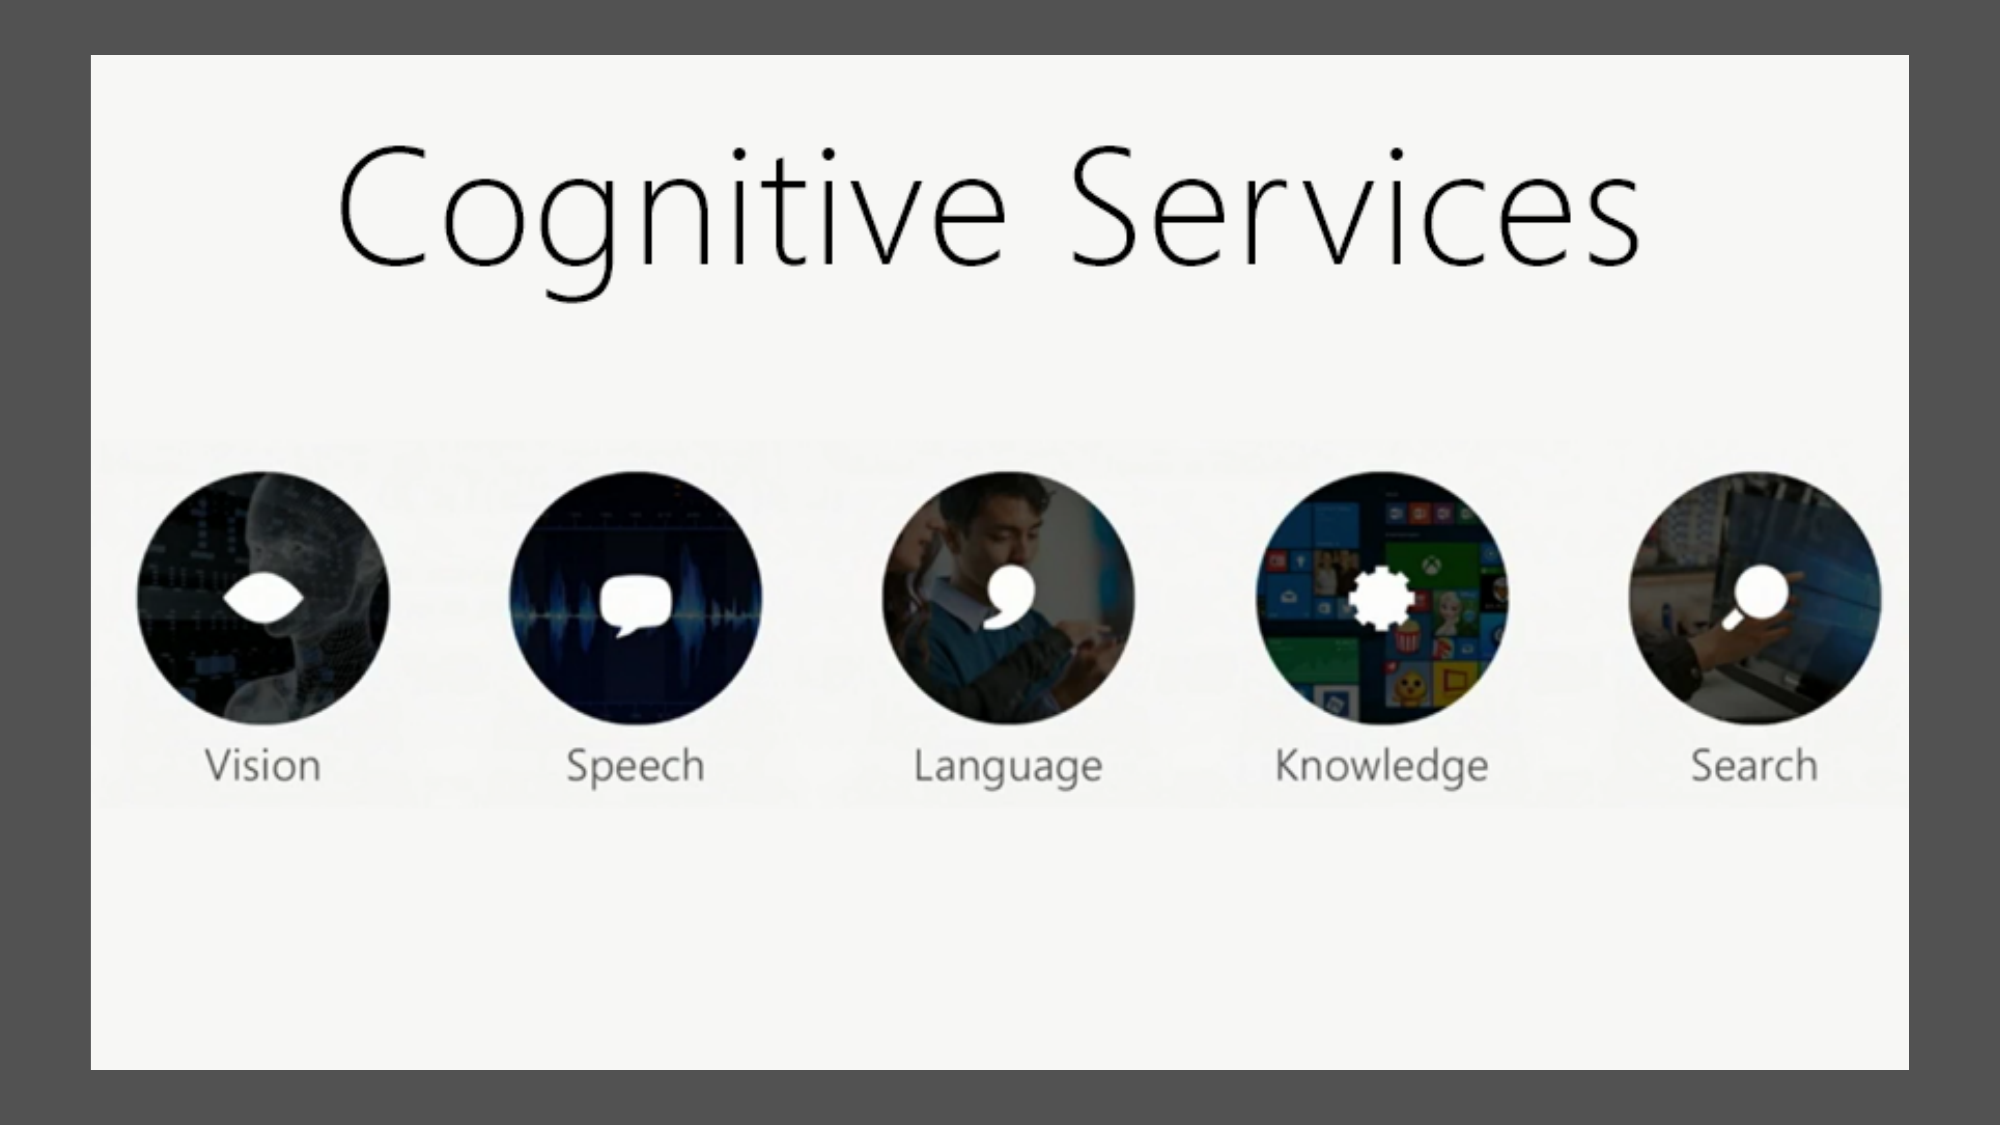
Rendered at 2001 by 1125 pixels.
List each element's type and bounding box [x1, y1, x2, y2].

picture [90, 55, 1910, 1070]
